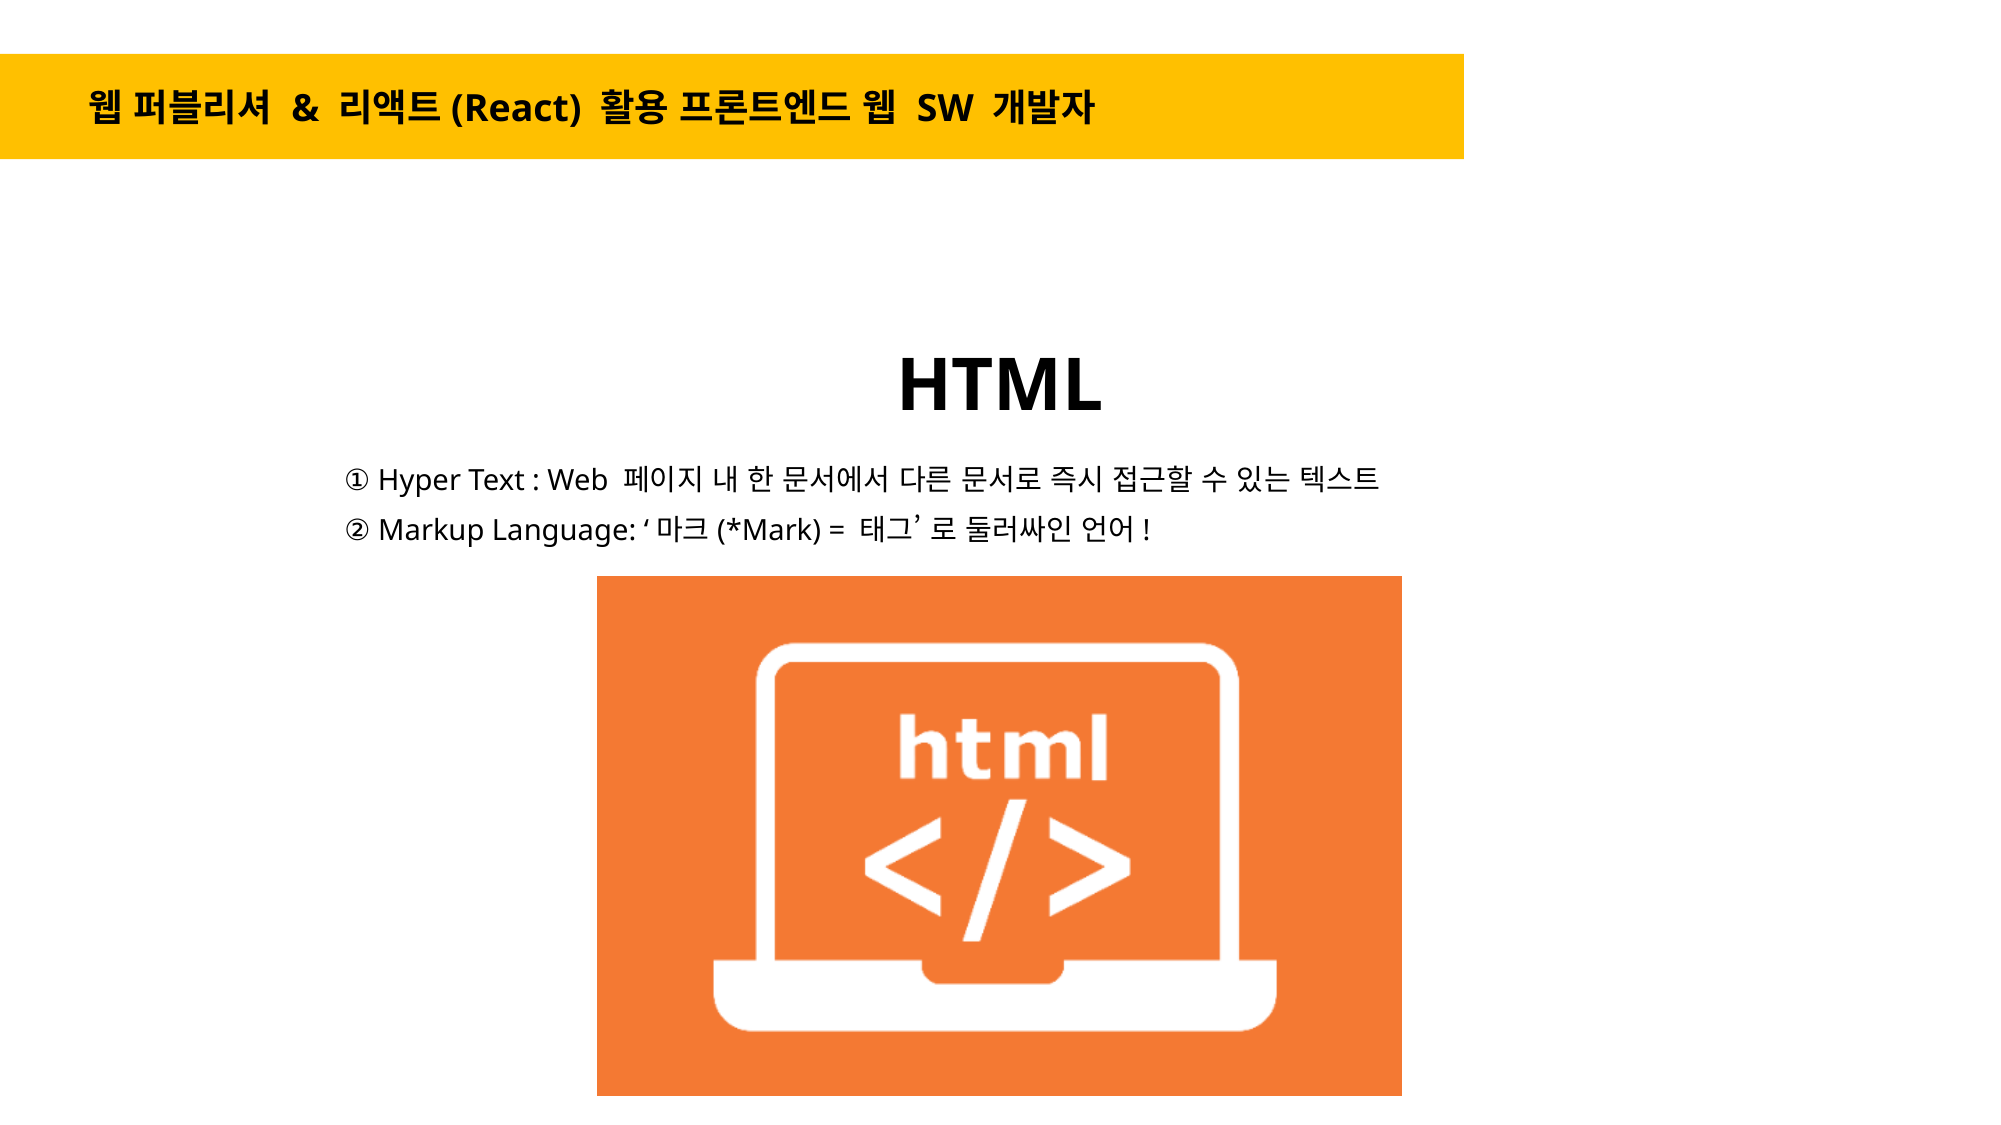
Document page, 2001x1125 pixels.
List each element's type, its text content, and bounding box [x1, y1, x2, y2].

picture [597, 576, 1403, 1096]
text_box HTML [428, 330, 1572, 433]
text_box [0, 53, 1464, 160]
text_box ① Hyper Text : Web 페이지 내 한 문서에서 다른 문서로 즉시 접근할 수 있는 텍스트 [329, 453, 1671, 504]
text_box ② Markup Language: ‘마크(*Mark) = 태그’ 로 둘러싸인 언어! [329, 504, 1831, 554]
